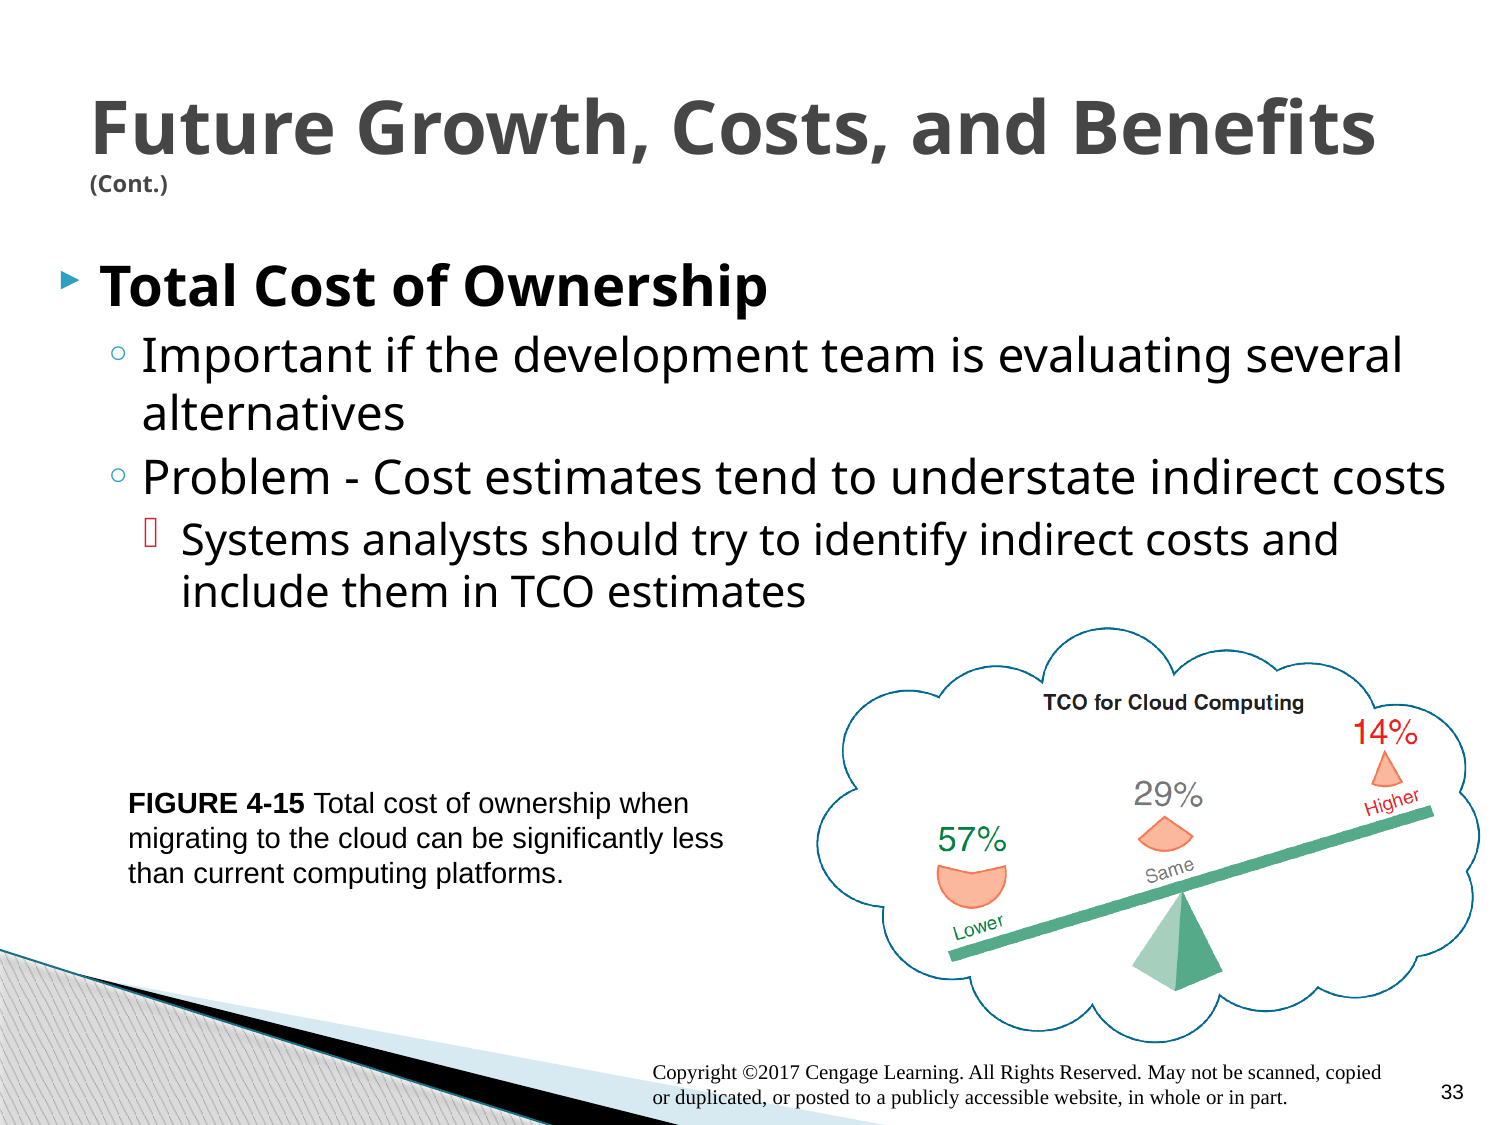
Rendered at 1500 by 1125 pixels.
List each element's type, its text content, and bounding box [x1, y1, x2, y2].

slide_number 33 [1419, 1062, 1479, 1112]
footer Copyright ©2017 Cengage Learning. All Rights Reserved. May not be scanned, copied or duplicated, or posted to a publicly accessible website, in whole or in part. [637, 1051, 1419, 1112]
picture [812, 625, 1487, 1050]
list Total Cost of Ownership Important if the development team is evaluating several alternatives Problem - Cost estimates tend to understate indirect costs Systems analysts should try to identify indirect costs and include them in TCO estimates [24, 243, 1475, 1000]
text_box FIGURE 4-15 Total cost of ownership when migrating to the cloud can be significantly less than current computing platforms. [113, 776, 801, 897]
title Future Growth, Costs, and Benefits (Cont.) [75, 45, 1425, 233]
